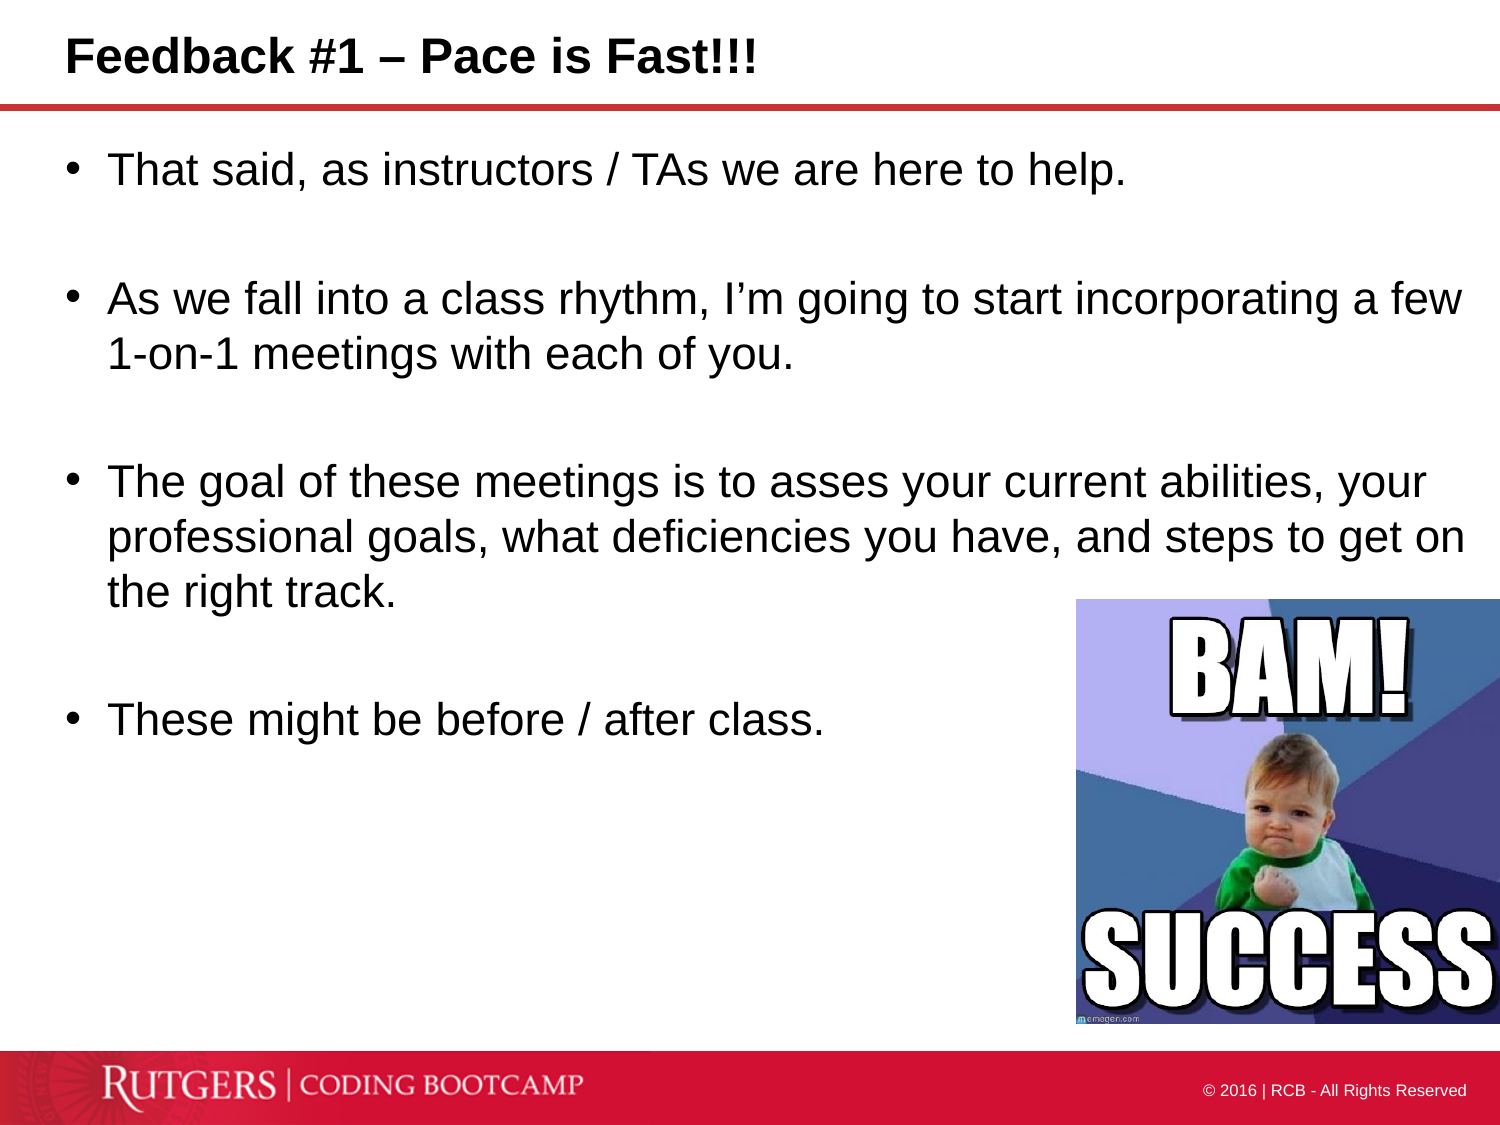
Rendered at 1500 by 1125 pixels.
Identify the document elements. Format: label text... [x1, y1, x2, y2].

text_box © 2016 | RCB - All Rights Reserved [1024, 1072, 1483, 1108]
text_box [648, 1049, 1500, 1125]
picture [1076, 599, 1500, 1024]
text_box Feedback #1 – Pace is Fast!!! [50, 16, 1150, 91]
text_box That said, as instructors / TAs we are here to help. As we fall into a class rhythm, I’m going to start incorporating a few 1-on-1 meetings with each of you. The goal of these meetings is to asses your current abilities, your professional goals, what deficiencies you have, and steps to get on the right track. These might be before / after class. [49, 125, 1484, 1035]
text_box [0, 0, 1500, 104]
picture [0, 1051, 651, 1125]
